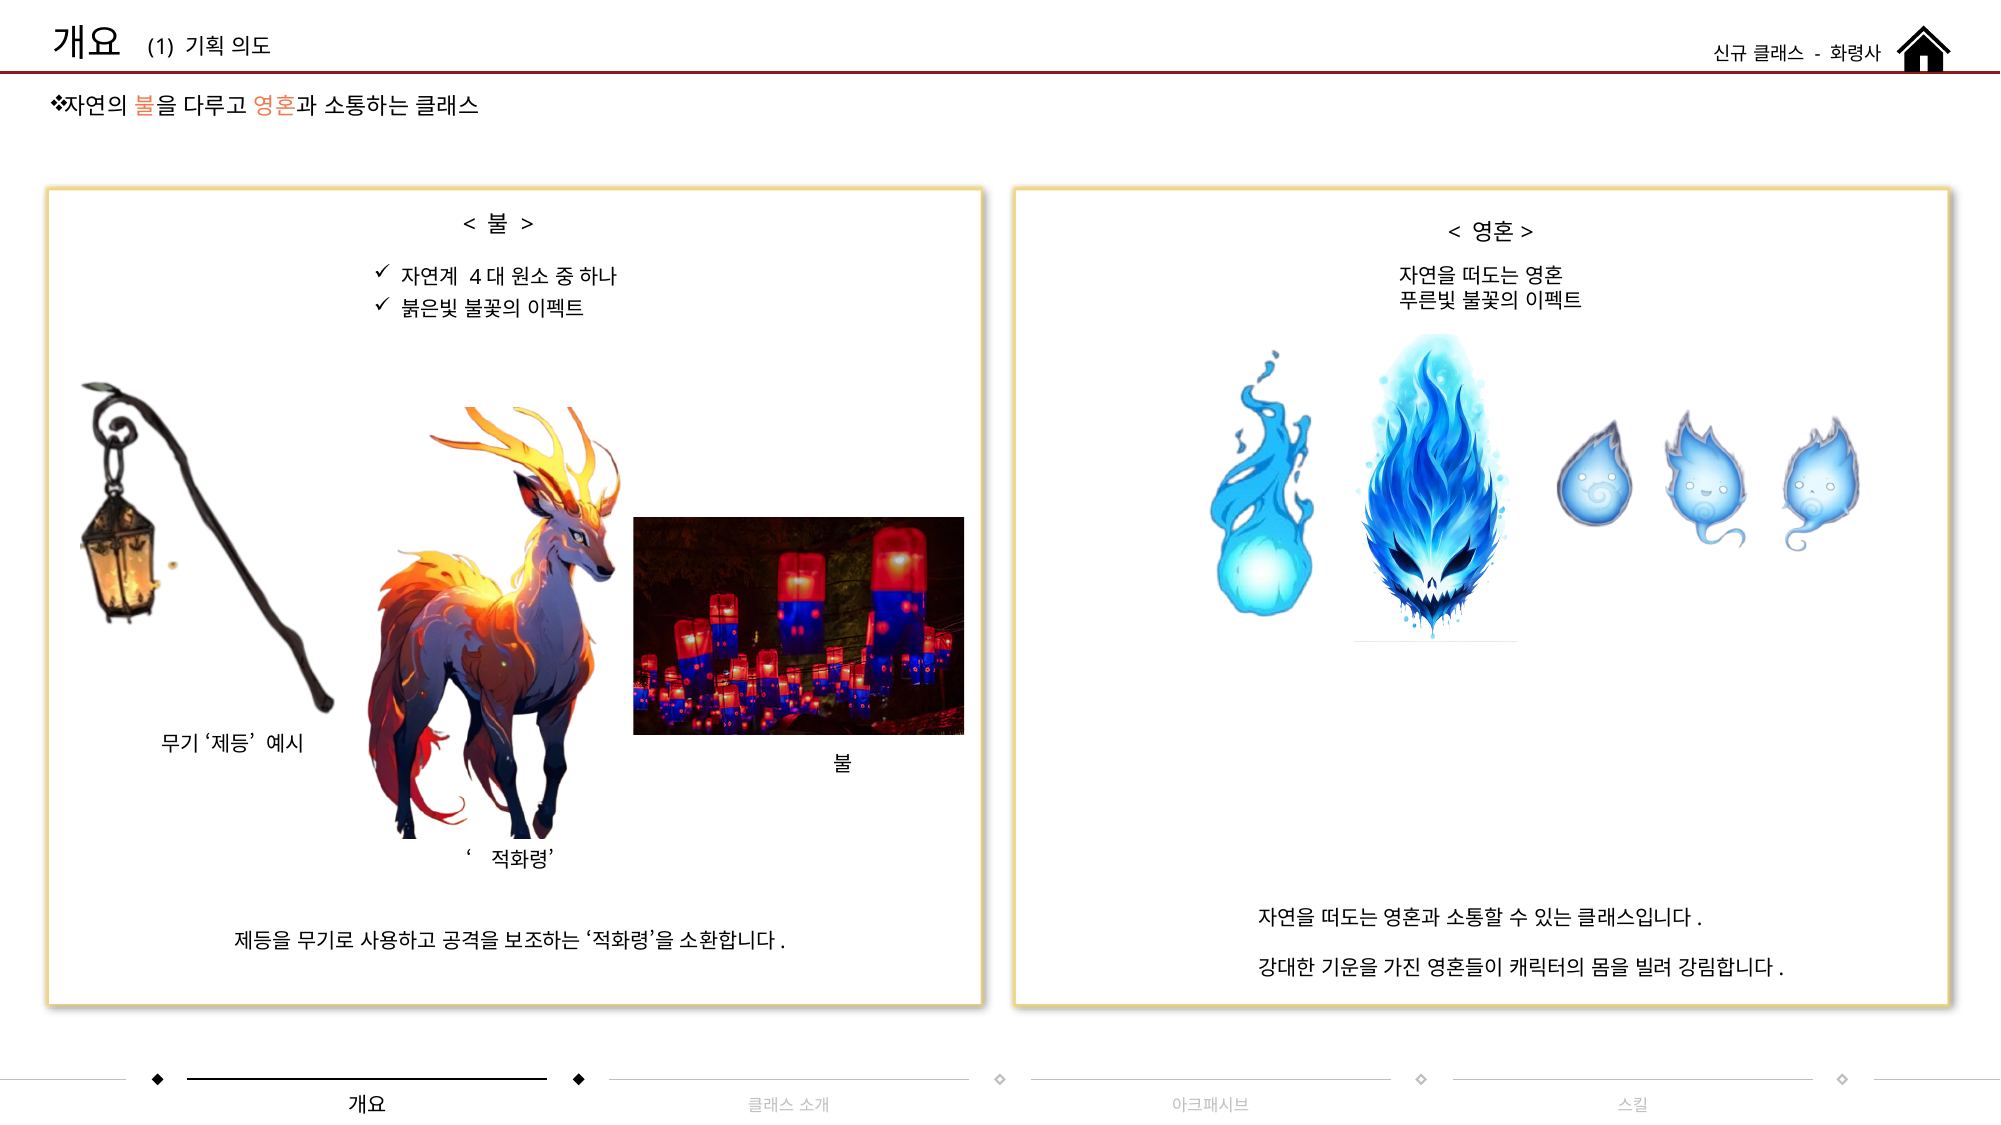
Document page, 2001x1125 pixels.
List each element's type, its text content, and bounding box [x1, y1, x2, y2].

text_box 자연을 떠도는 영혼과 소통할 수 있는 클래스입니다. 강대한 기운을 가진 영혼들이 캐릭터의 몸을 빌려 강림합니다. [1243, 897, 1799, 987]
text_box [48, 91, 468, 121]
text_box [1625, 24, 1952, 73]
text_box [366, 201, 625, 333]
picture [1208, 345, 1315, 617]
picture [79, 379, 337, 719]
picture [1353, 333, 1518, 643]
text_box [0, 1074, 2000, 1125]
text_box [48, 189, 982, 1005]
text_box 자연을 떠도는 영혼 푸른빛 불꽃의 이펙트 [1384, 255, 1597, 321]
text_box 기획 의도 [133, 25, 366, 67]
text_box [1014, 189, 1949, 1005]
text_box < 영혼> [1433, 210, 1549, 253]
text_box 제등을 무기로 사용하고 공격을 보조하는 ‘적화령’을 소환합니다. [220, 919, 801, 960]
picture [351, 406, 965, 840]
text_box 무기 ‘제등’ 예시 [146, 723, 320, 764]
text_box 불 [818, 743, 868, 784]
text_box 개요 [52, 18, 323, 64]
picture [1555, 404, 1861, 557]
text_box ‘적화령’ [451, 840, 570, 879]
